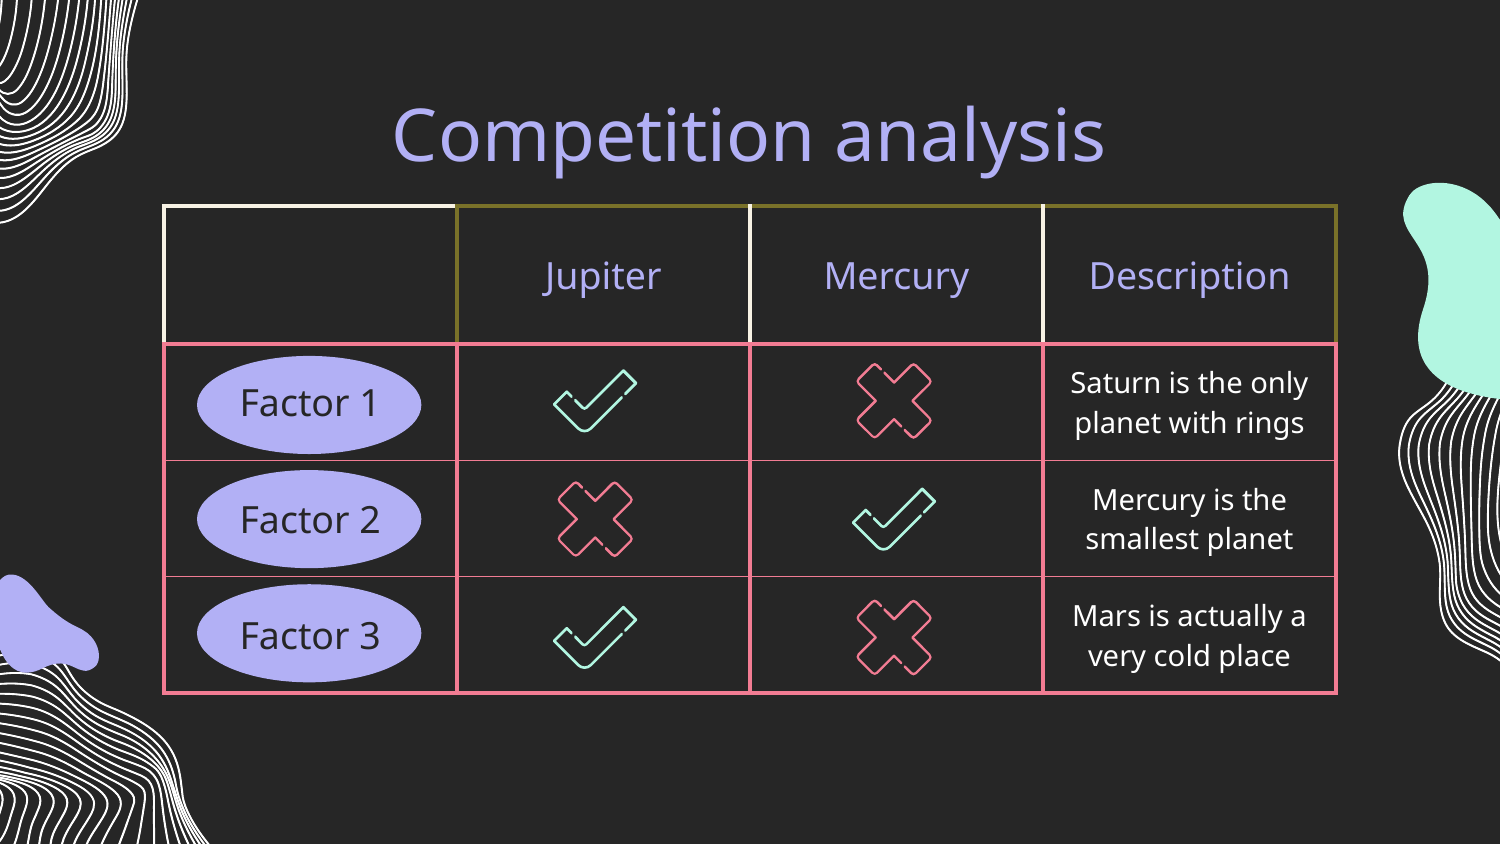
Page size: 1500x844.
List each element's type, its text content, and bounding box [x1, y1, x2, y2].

table_cell [752, 577, 1041, 691]
table_header [166, 208, 455, 342]
table_header Jupiter [459, 208, 748, 342]
table_cell Saturn is the only planet with rings [1045, 346, 1334, 460]
table_cell [752, 461, 1041, 576]
table_cell [752, 346, 1041, 460]
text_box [556, 481, 633, 558]
table_header Mercury [752, 208, 1041, 342]
table_cell Factor 3 [166, 577, 455, 691]
table_cell Factor 2 [166, 461, 455, 576]
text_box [552, 369, 638, 433]
table_cell Factor 1 [166, 346, 455, 460]
title Competition analysis [116, 88, 1382, 183]
table_cell Mercury is the smallest planet [1045, 461, 1334, 576]
table_cell [459, 461, 748, 576]
table_cell Mars is actually a very cold place [1045, 577, 1334, 691]
table_cell [459, 577, 748, 691]
table_cell [459, 346, 748, 460]
table_header Description [1045, 208, 1334, 342]
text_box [855, 599, 932, 676]
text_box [552, 605, 638, 670]
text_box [855, 362, 932, 440]
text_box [851, 487, 937, 551]
